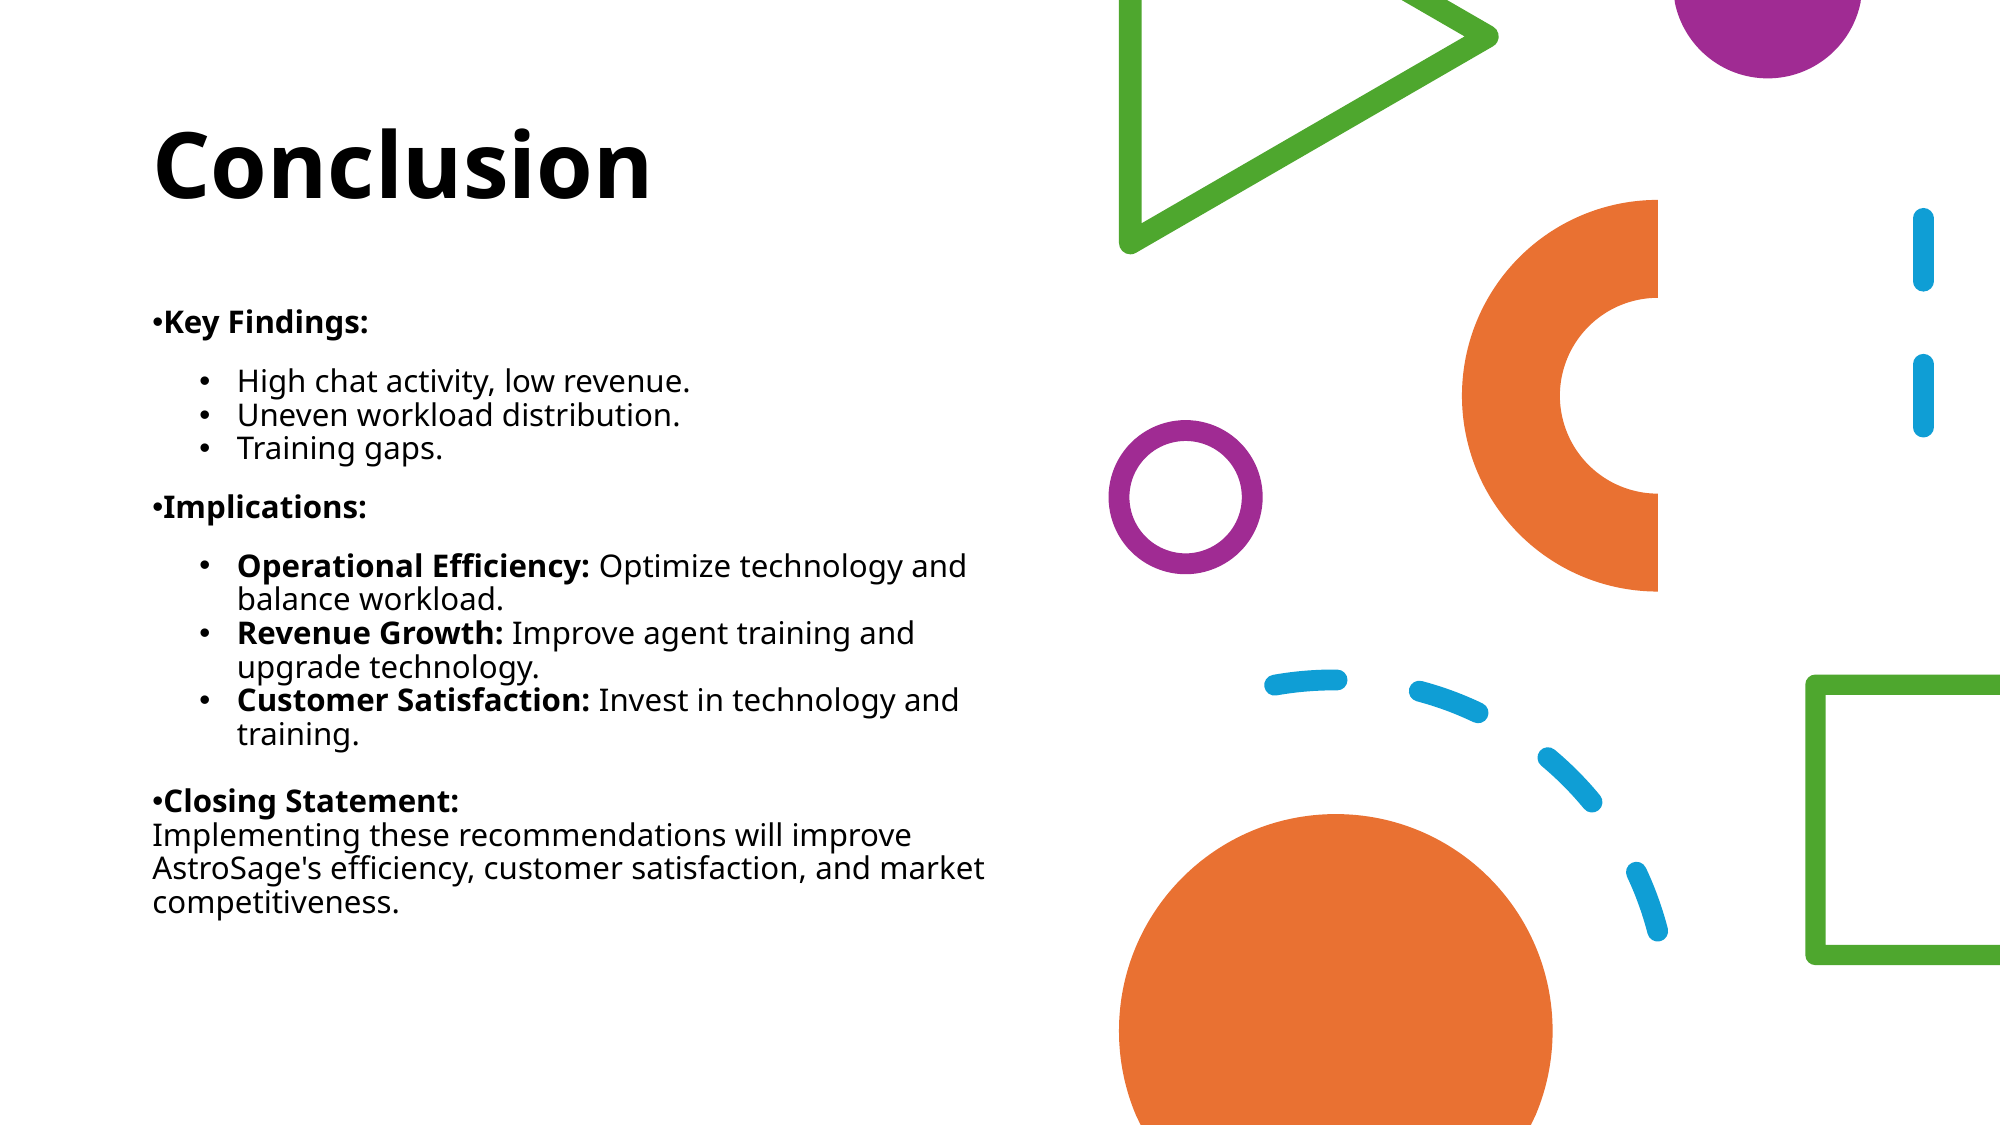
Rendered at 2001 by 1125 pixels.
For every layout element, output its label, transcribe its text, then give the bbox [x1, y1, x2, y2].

text_box [1118, 0, 1499, 255]
text_box [0, 0, 2000, 1125]
text_box Key Findings: High chat activity, low revenue. Uneven workload distribution. Training gaps. Implications: Operational Efficiency: Optimize technology and balance workload. Revenue Growth: Improve agent training and upgrade technology. Customer Satisfaction: Invest in technology and training. Closing Statement: Implementing these recommendations will improve AstroSage's efficiency, customer satisfaction, and market competitiveness. [137, 299, 1050, 1014]
title Conclusion [137, 59, 1050, 278]
text_box [1673, 0, 1863, 80]
text_box [1460, 198, 1660, 594]
text_box [1117, 428, 1254, 566]
text_box [1273, 678, 1665, 977]
text_box [1117, 812, 1555, 1125]
text_box [1805, 674, 2000, 966]
